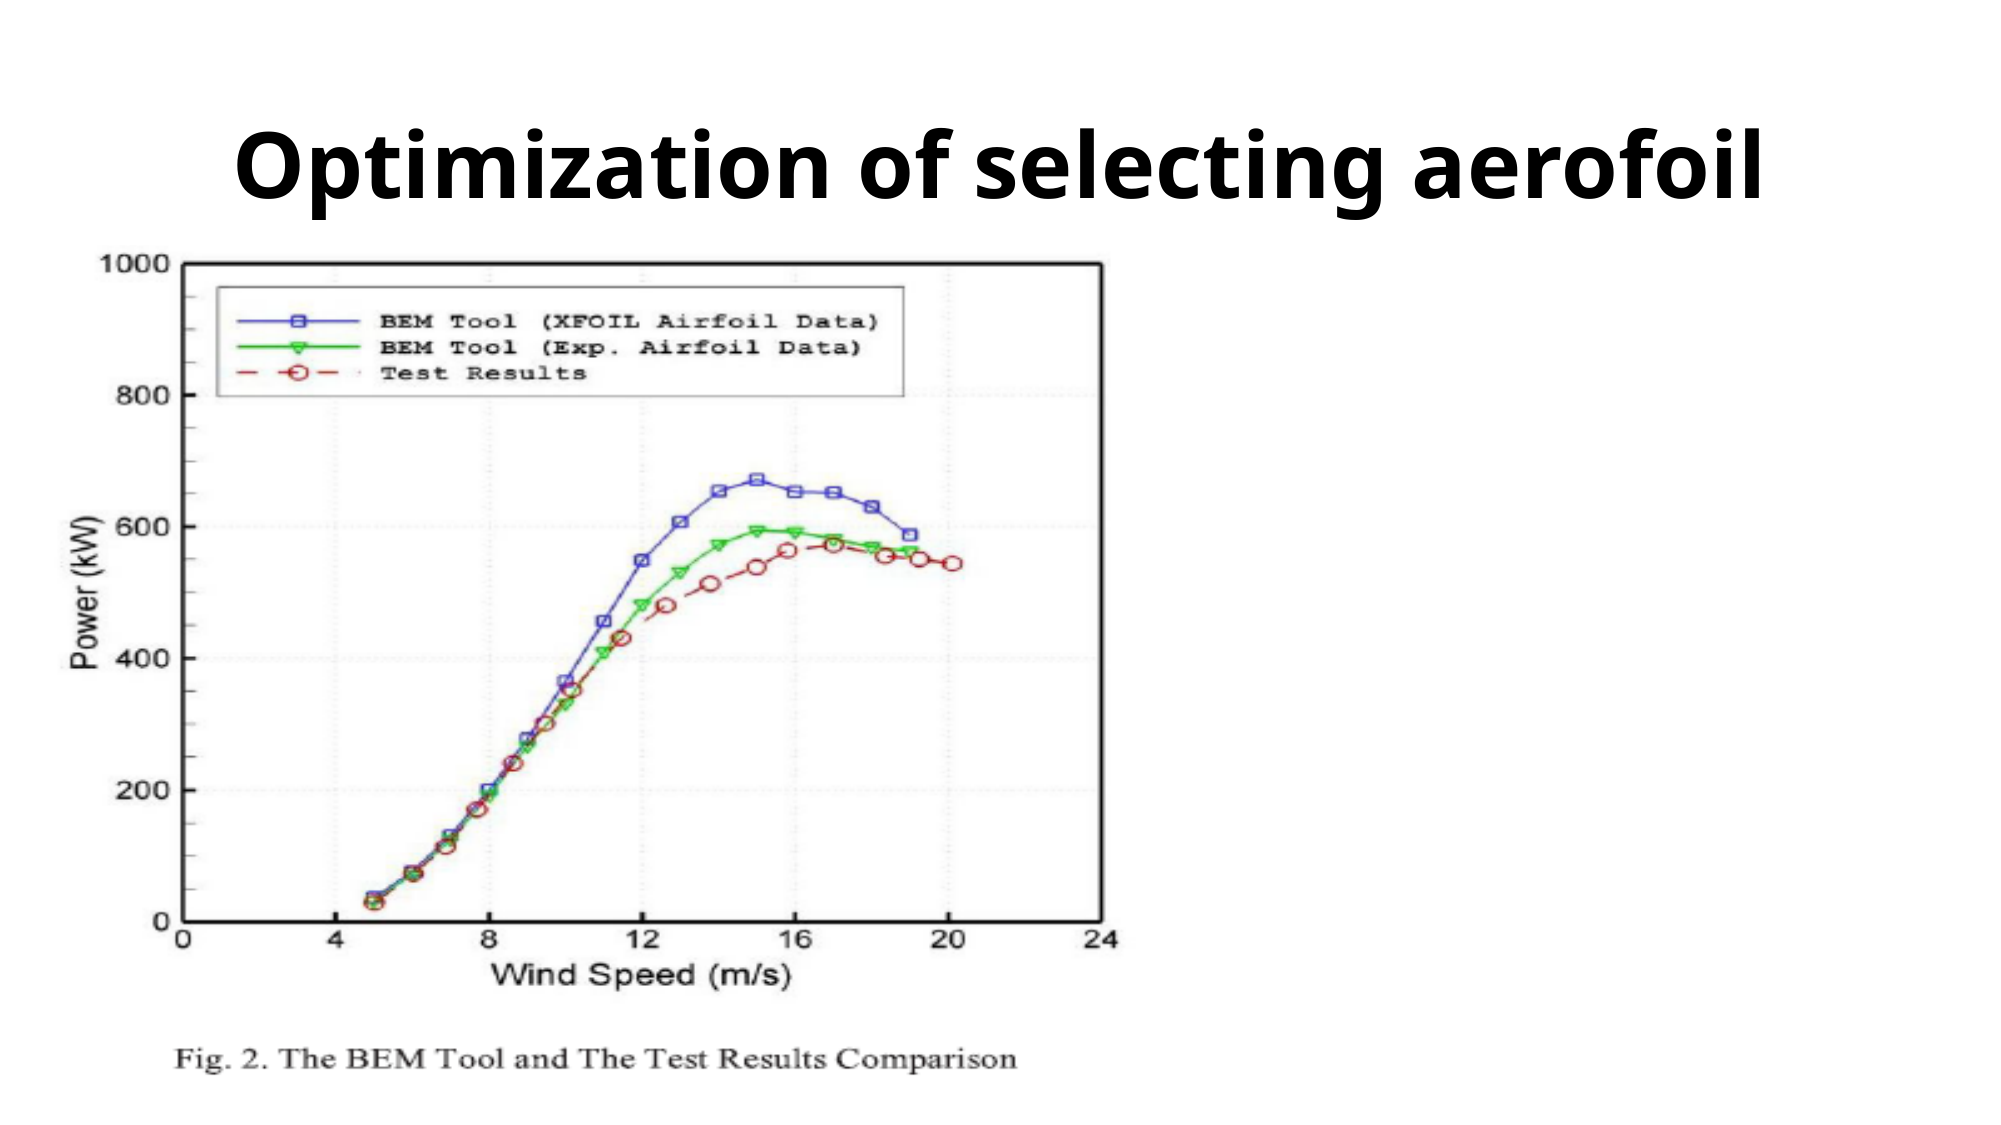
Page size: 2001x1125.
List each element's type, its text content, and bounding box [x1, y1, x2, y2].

picture [21, 245, 1149, 1085]
title Optimization of selecting aerofoil [137, 59, 1863, 278]
